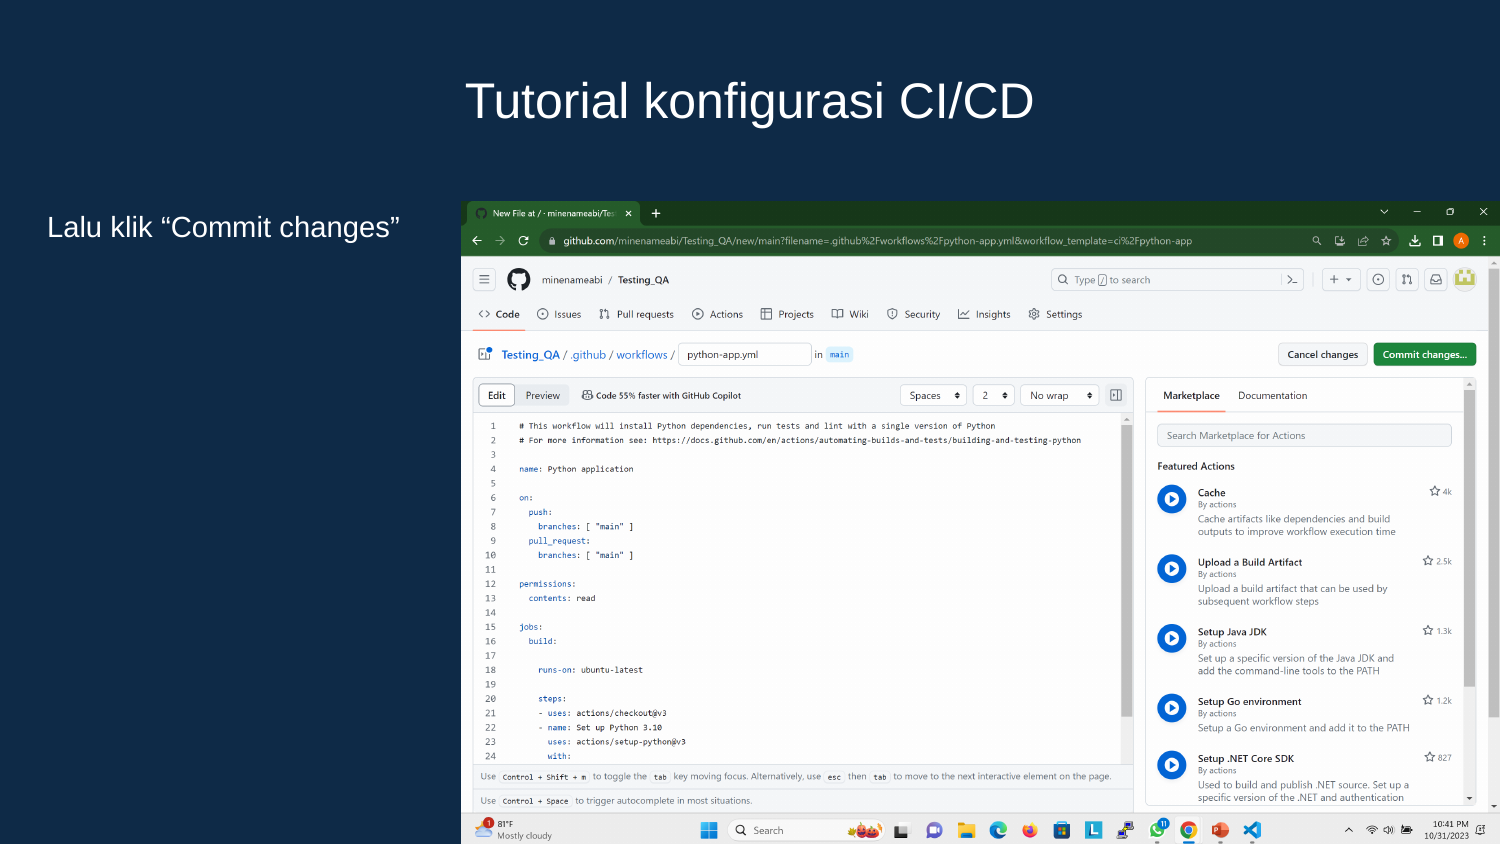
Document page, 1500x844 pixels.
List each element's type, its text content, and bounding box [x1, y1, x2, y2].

picture [461, 201, 1500, 844]
title Tutorial konfigurasi CI/CD [171, 53, 1328, 133]
text_box Lalu klik “Commit changes” [32, 201, 422, 251]
